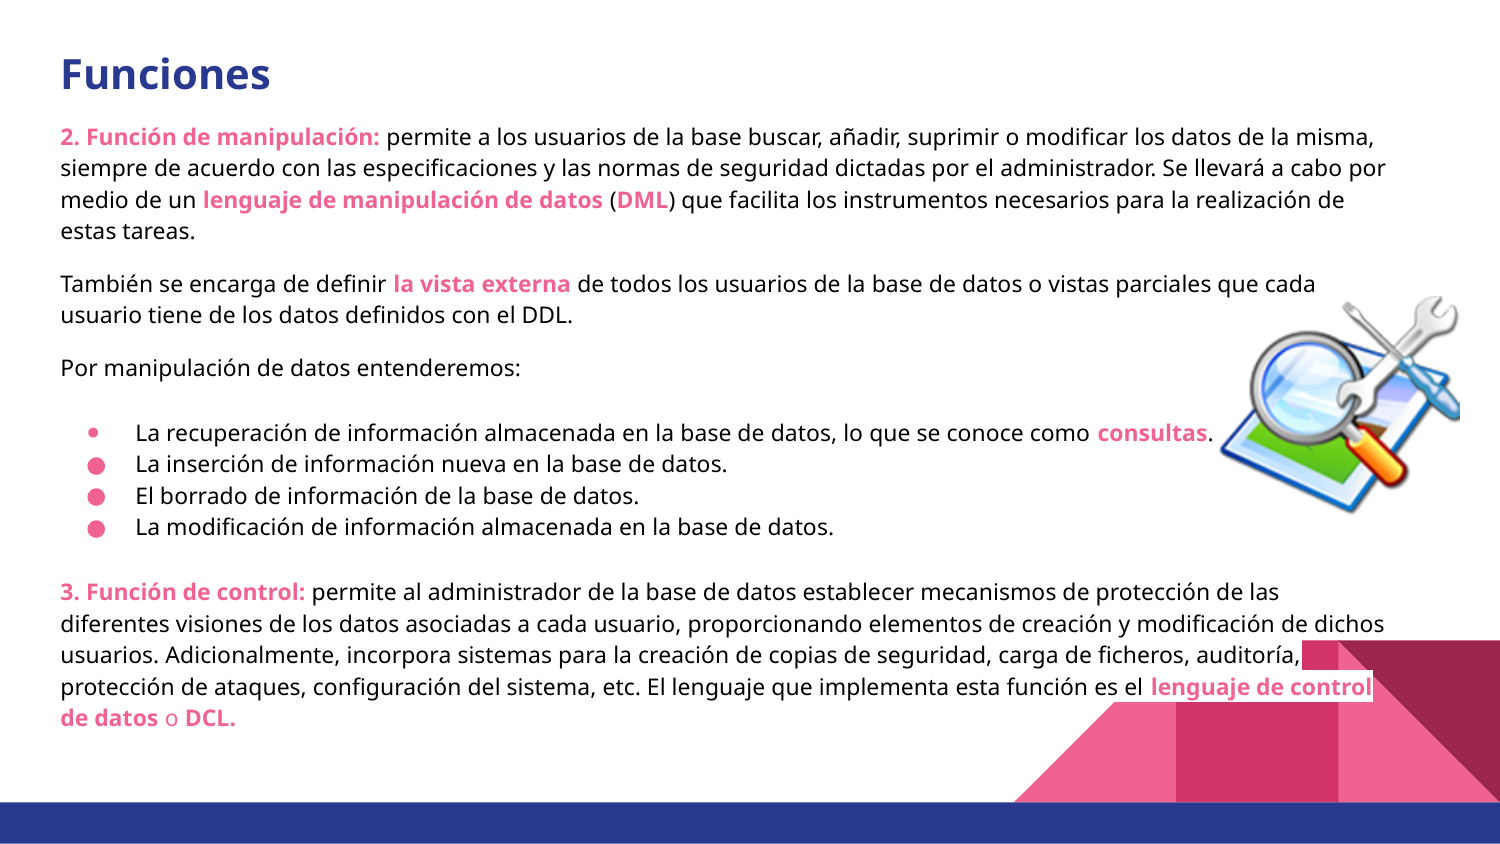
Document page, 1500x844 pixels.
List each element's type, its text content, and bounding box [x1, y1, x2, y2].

list Funciones 2. Función de manipulación: permite a los usuarios de la base buscar, añadir, suprimir o modificar los datos de la misma, siempre de acuerdo con las especificaciones y las normas de seguridad dictadas por el administrador. Se llevará a cabo por medio de un lenguaje de manipulación de datos (DML) que facilita los instrumentos necesarios para la realización de estas tareas. También se encarga de definir la vista externa de todos los usuarios de la base de datos o vistas parciales que cada usuario tiene de los datos definidos con el DDL. Por manipulación de datos entenderemos: La recuperación de información almacenada en la base de datos, lo que se conoce como consultas. La inserción de información nueva en la base de datos. El borrado de información de la base de datos. La modificación de información almacenada en la base de datos. 3. Función de control: permite al administrador de la base de datos establecer mecanismos de protección de las diferentes visiones de los datos asociadas a cada usuario, proporcionando elementos de creación y modificación de dichos usuarios. Adicionalmente, incorpora sistemas para la creación de copias de seguridad, carga de ficheros, auditoría, protección de ataques, configuración del sistema, etc. El lenguaje que implementa esta función es el lenguaje de control de datos o DCL. [45, 32, 1404, 668]
picture [1209, 296, 1461, 548]
